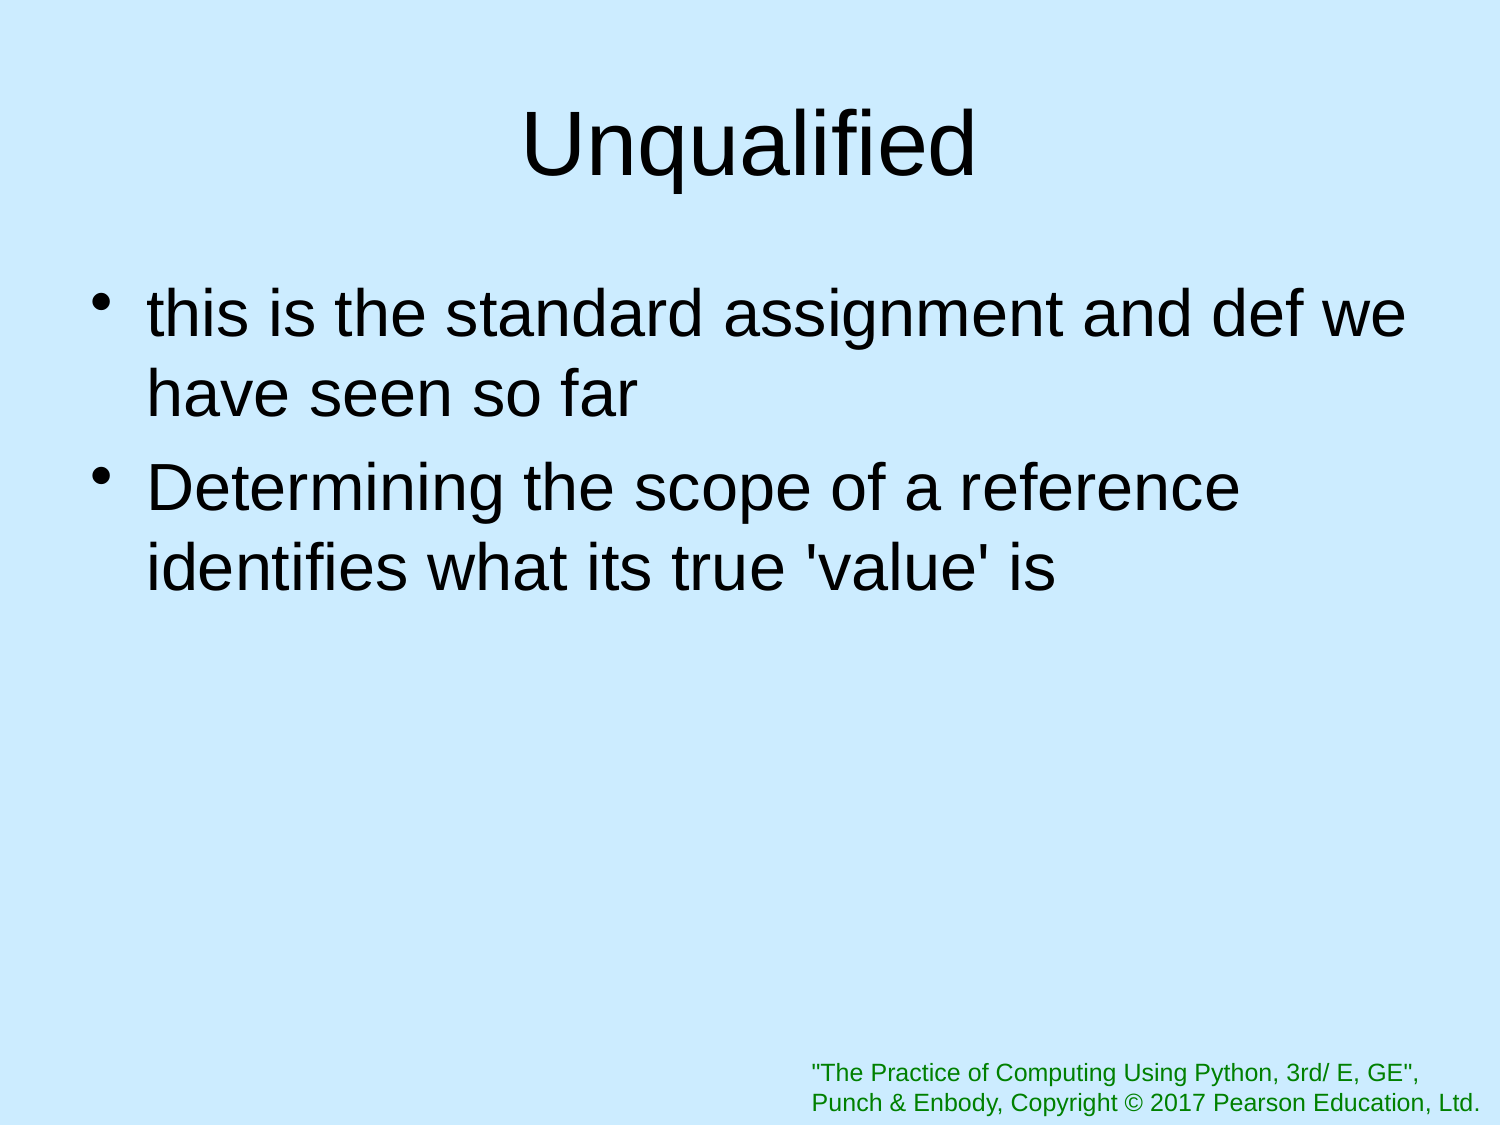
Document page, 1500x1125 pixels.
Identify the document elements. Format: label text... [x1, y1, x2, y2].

title Unqualified [75, 45, 1425, 233]
list this is the standard assignment and def we have seen so far Determining the scope of a reference identifies what its true 'value' is [75, 262, 1425, 1005]
